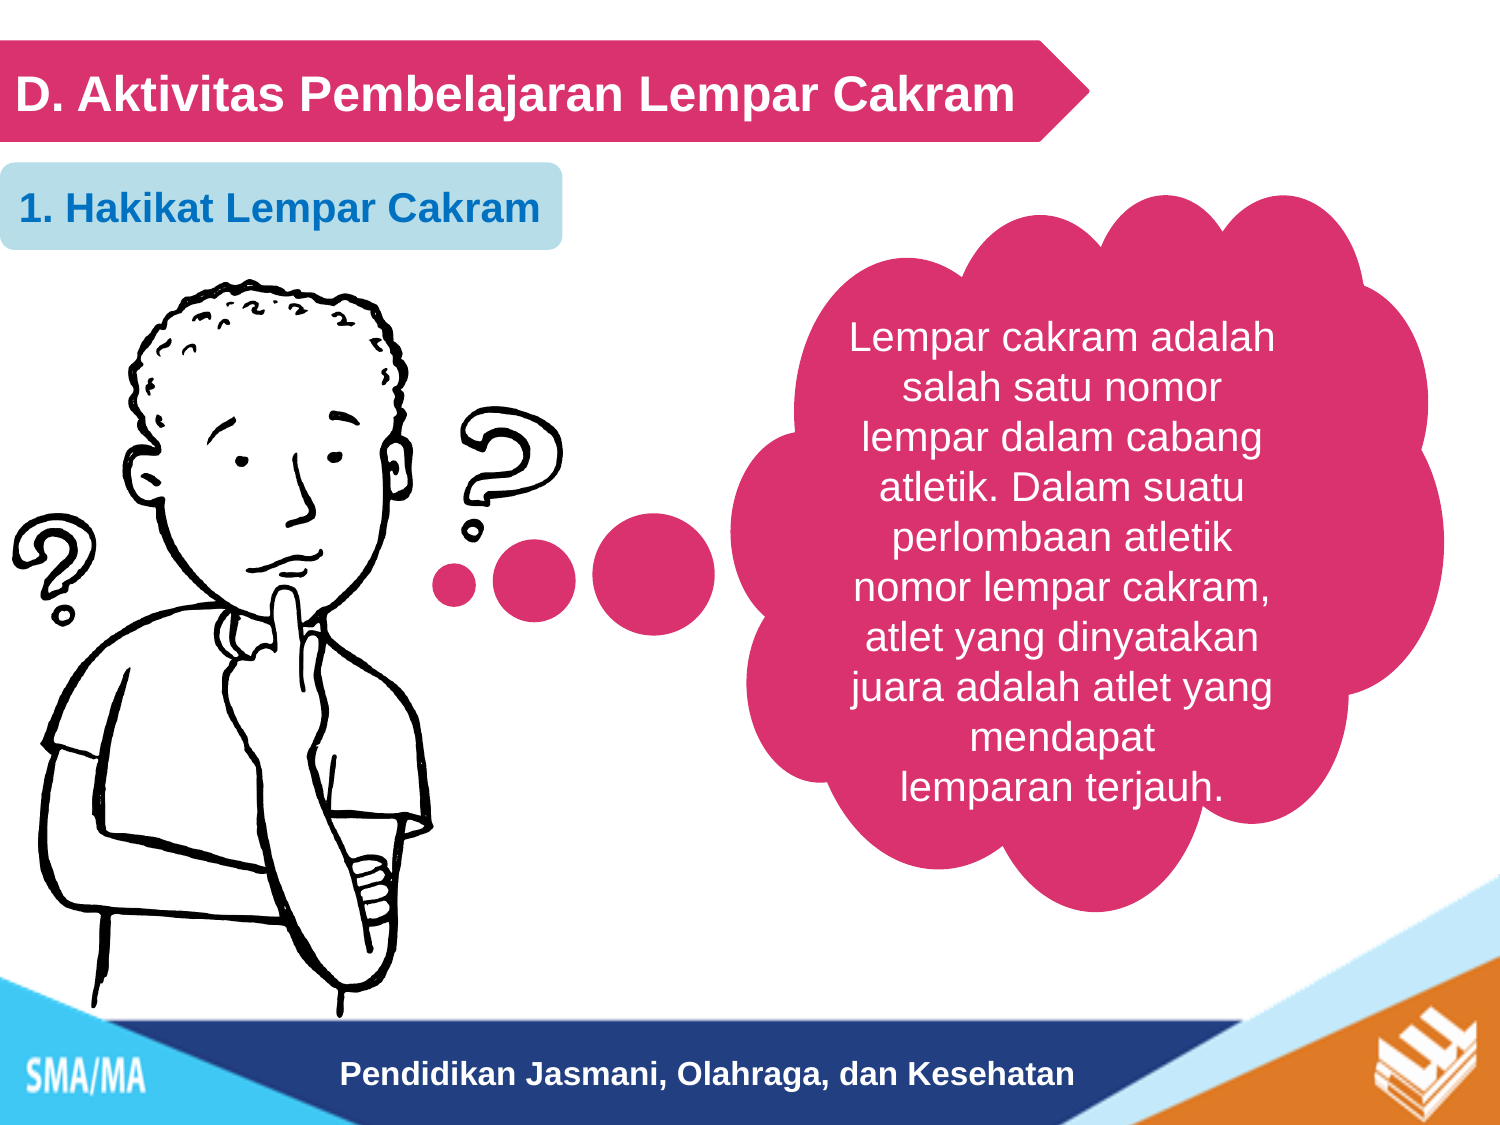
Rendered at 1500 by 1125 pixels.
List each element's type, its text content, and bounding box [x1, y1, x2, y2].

picture [0, 279, 1500, 1125]
text_box Lempar cakram adalah salah satu nomor lempar dalam cabang atletik. Dalam suatu perlombaan atletik nomor lempar cakram, atlet yang dinyatakan juara adalah atlet yang mendapat lemparan terjauh. [592, 513, 715, 636]
text_box 1. Hakikat Lempar Cakram [0, 160, 565, 253]
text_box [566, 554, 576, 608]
text_box D. Aktivitas Pembelajaran Lempar Cakram [0, 40, 1090, 142]
text_box Lempar cakram adalah salah satu nomor lempar dalam cabang atletik. Dalam suatu perlombaan atletik nomor lempar cakram, atlet yang dinyatakan juara adalah atlet yang mendapat lemparan terjauh. [730, 195, 1445, 873]
